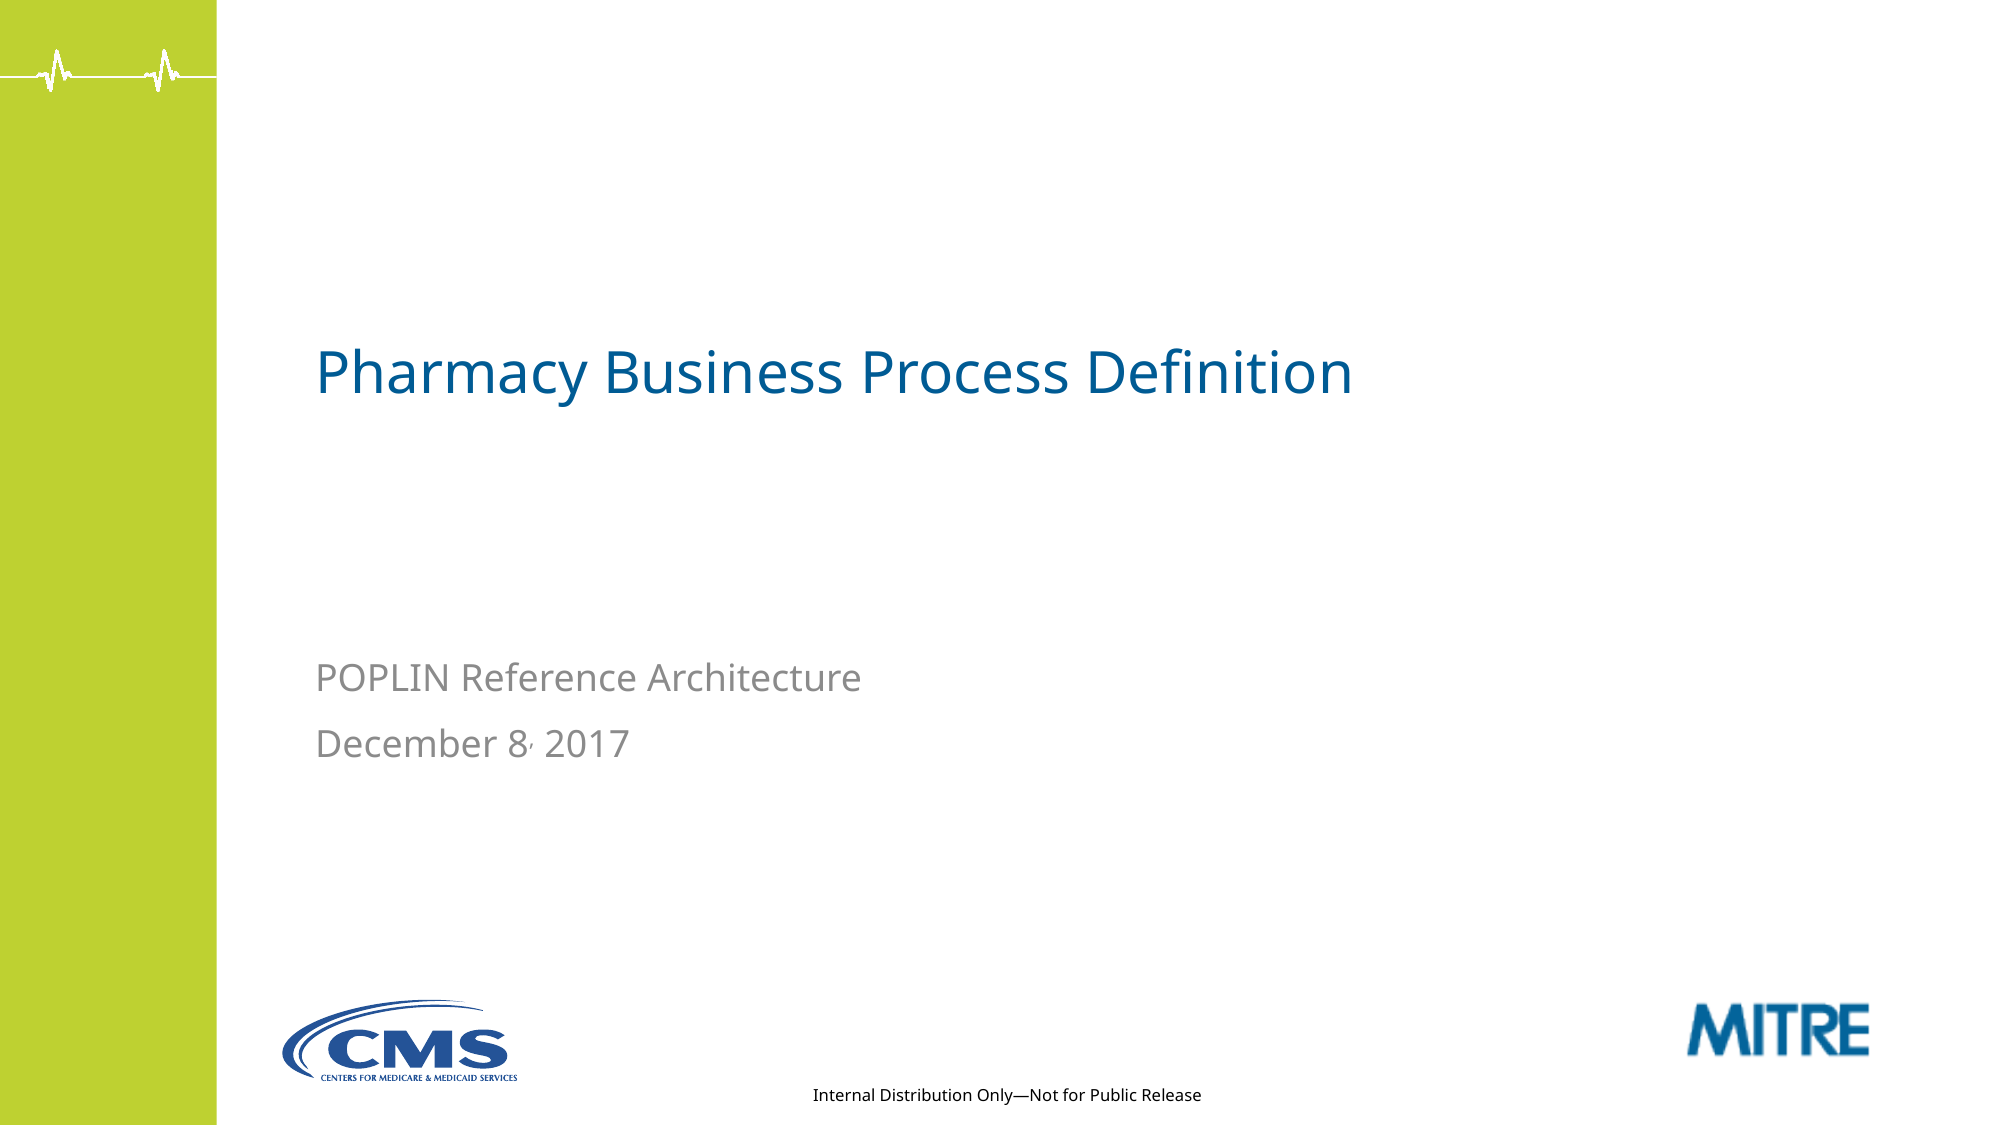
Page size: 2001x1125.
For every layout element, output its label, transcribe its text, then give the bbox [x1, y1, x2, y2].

picture [1674, 989, 1888, 1067]
subtitle POPLIN Reference Architecture December 8, 2017 [300, 637, 1700, 925]
title Pharmacy Business Process Definition [300, 249, 1850, 492]
picture [0, 9, 217, 125]
